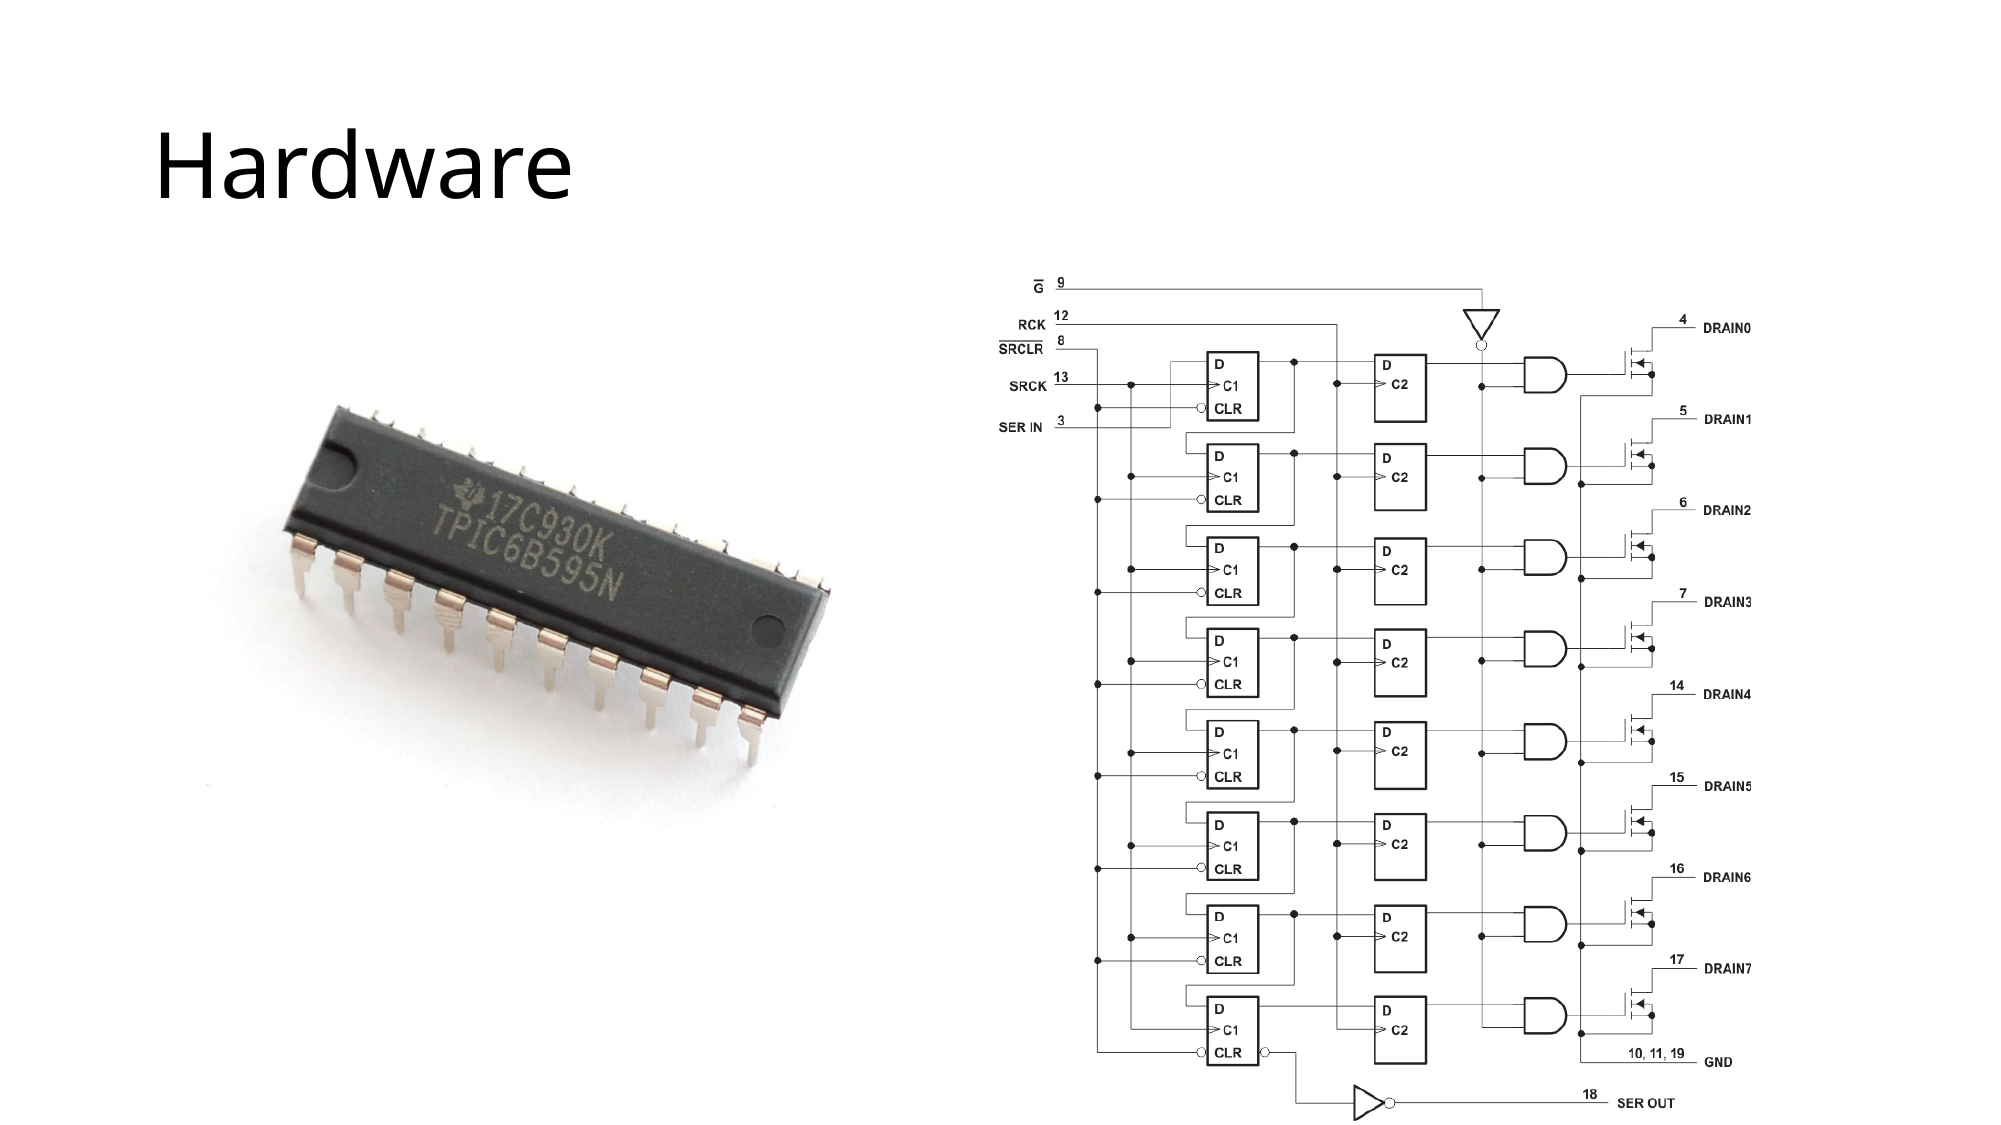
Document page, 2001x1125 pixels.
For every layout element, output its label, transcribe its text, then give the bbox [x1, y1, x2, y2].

picture [137, 277, 958, 893]
picture [999, 277, 1751, 1121]
title Hardware [137, 59, 1863, 278]
